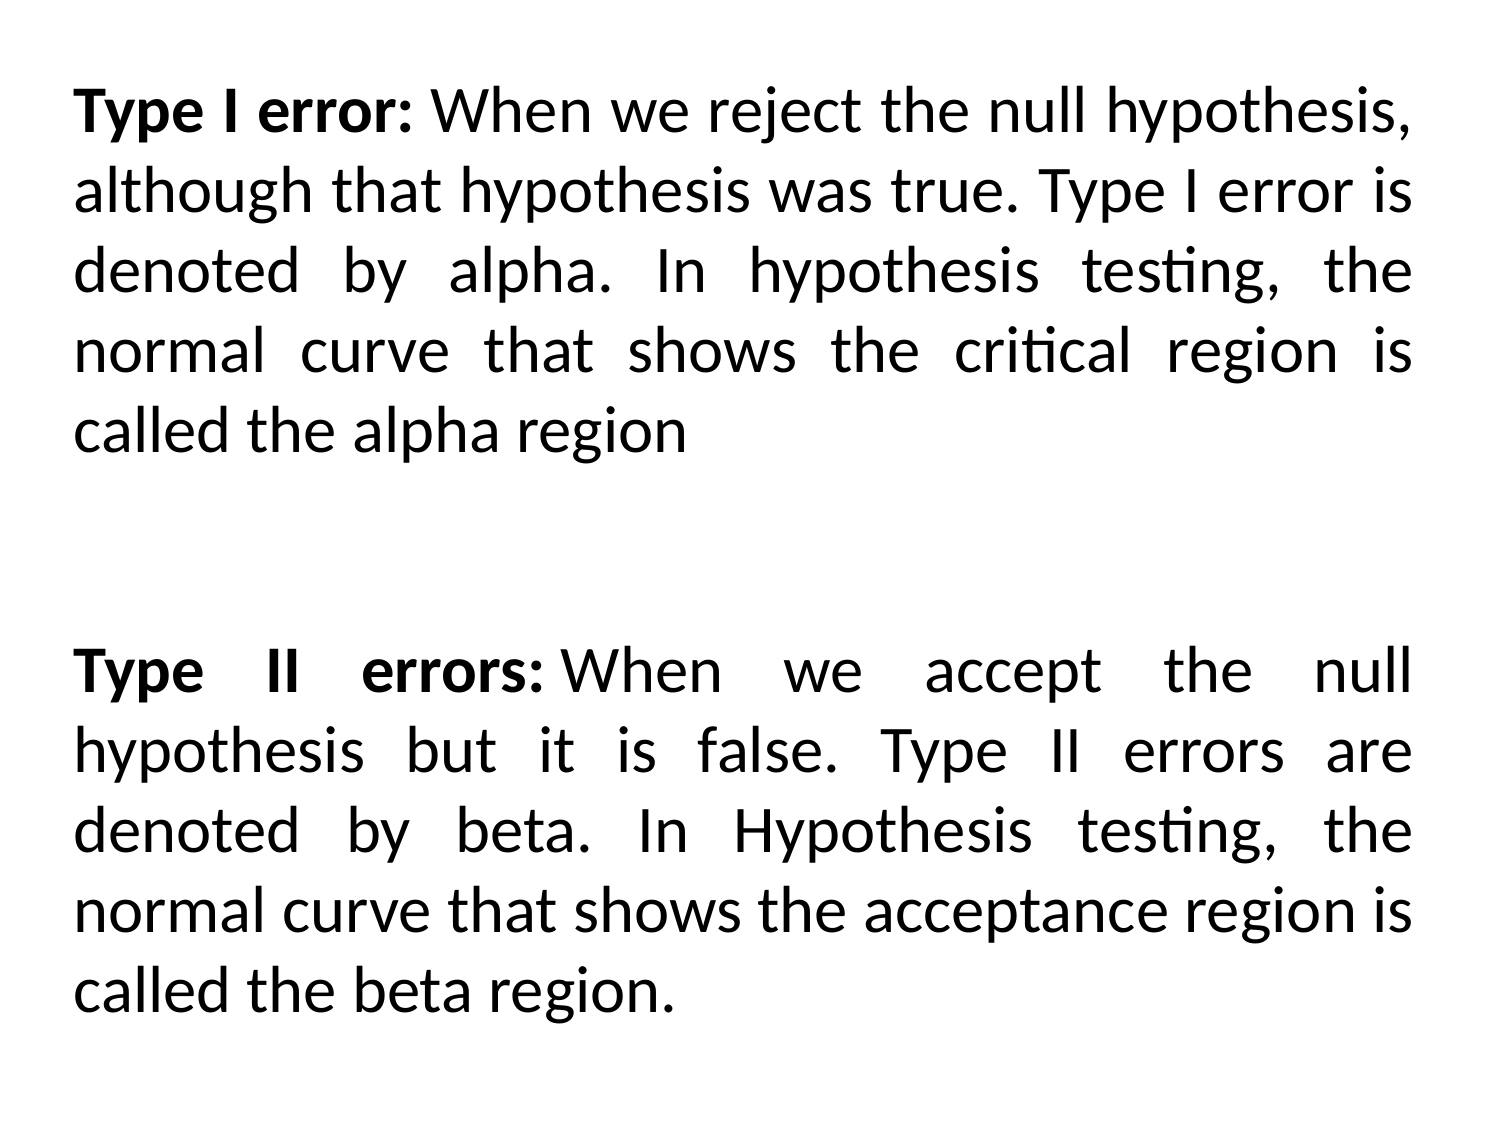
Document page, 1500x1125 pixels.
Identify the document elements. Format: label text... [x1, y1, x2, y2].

text_box Type I error: When we reject the null hypothesis, although that hypothesis was true. Type I error is denoted by alpha. In hypothesis testing, the normal curve that shows the critical region is called the alpha region Type II errors: When we accept the null hypothesis but it is false. Type II errors are denoted by beta. In Hypothesis testing, the normal curve that shows the acceptance region is called the beta region. [58, 58, 1430, 1125]
